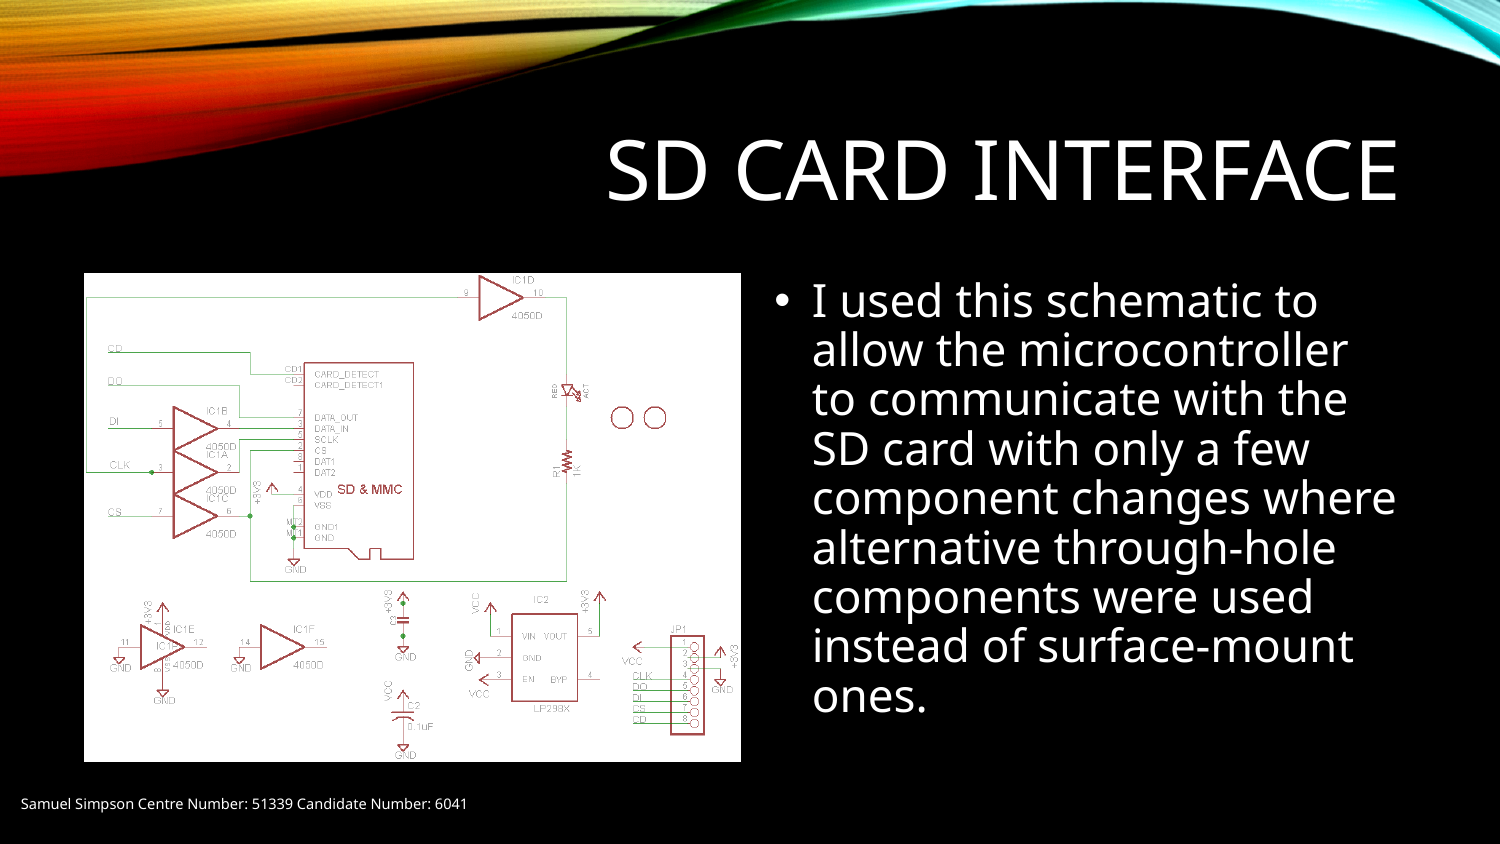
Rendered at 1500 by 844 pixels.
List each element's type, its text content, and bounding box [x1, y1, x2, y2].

footer Samuel Simpson Centre Number: 51339 Candidate Number: 6041 [5, 781, 963, 827]
list I used this schematic to allow the microcontroller to communicate with the SD card with only a few component changes where alternative through-hole components were used instead of surface-mount ones. [759, 270, 1416, 766]
title SD Card interface [356, 94, 1416, 254]
picture [0, 0, 1500, 178]
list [84, 272, 741, 763]
